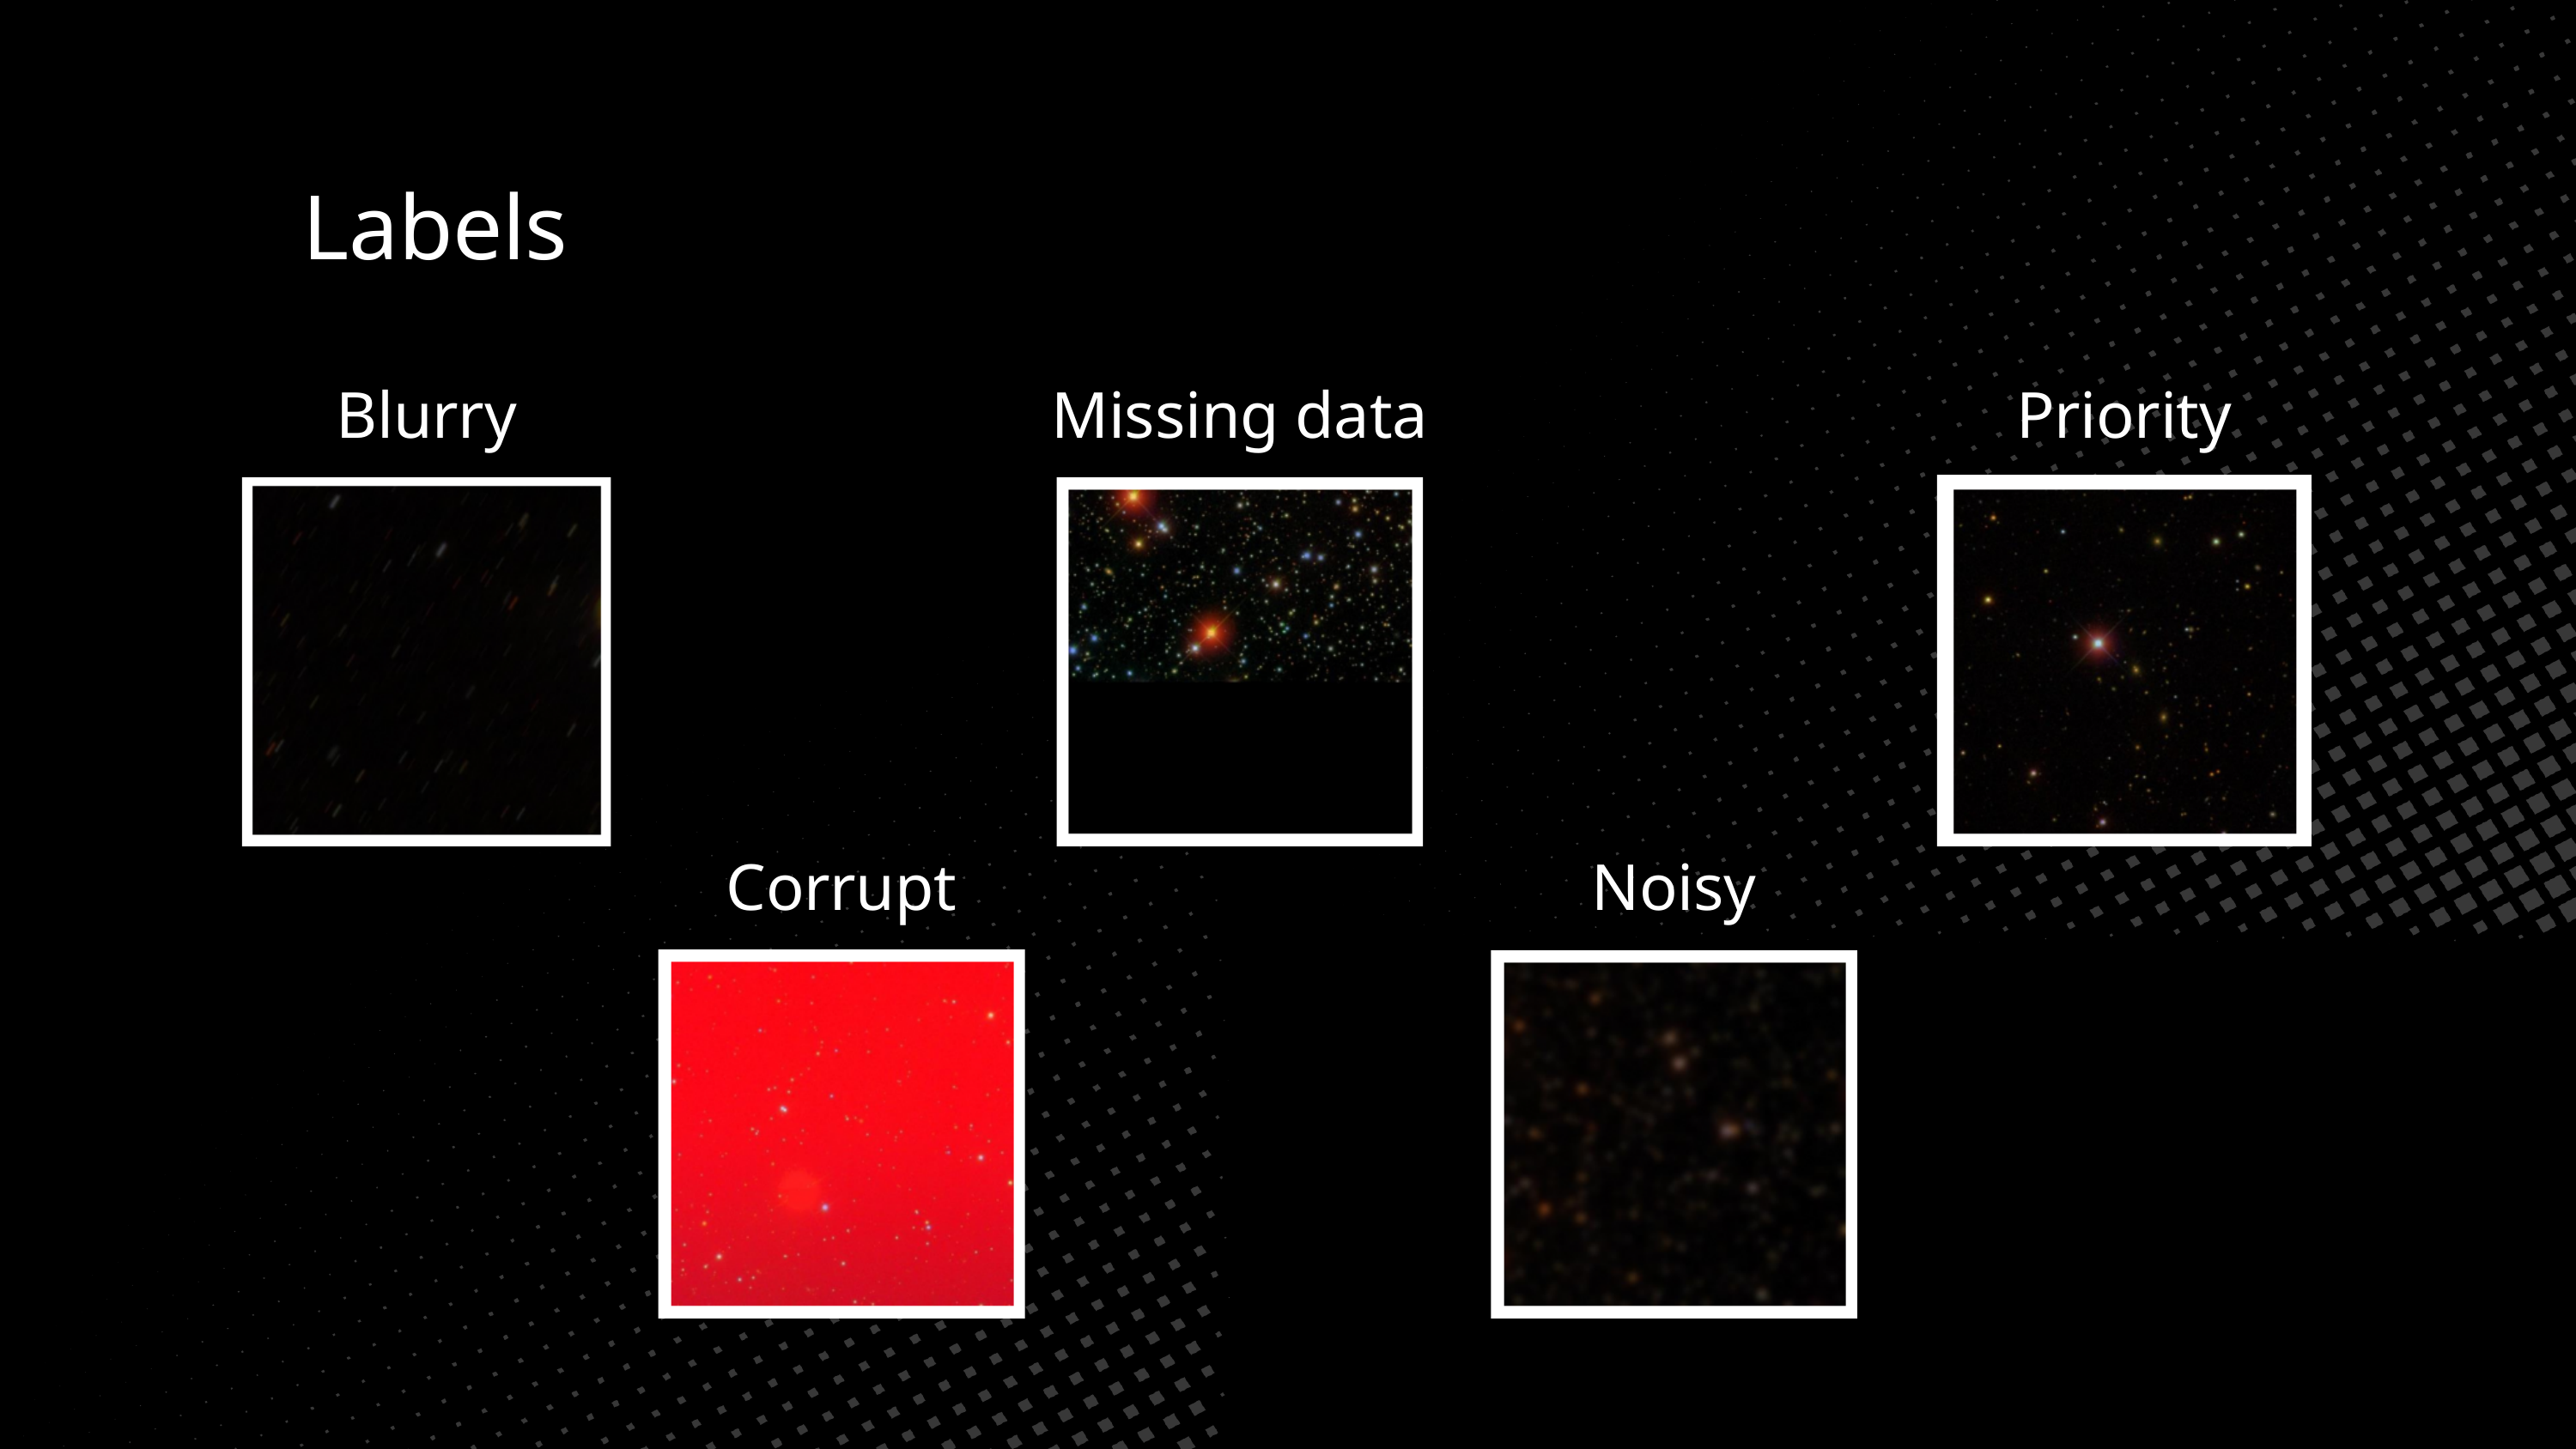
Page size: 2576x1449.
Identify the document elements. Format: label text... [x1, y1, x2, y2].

text_box [1936, 475, 2312, 846]
text_box [658, 949, 1025, 1319]
text_box Missing data [1042, 372, 1438, 451]
text_box [241, 477, 611, 846]
text_box Labels [302, 167, 1343, 278]
text_box Noisy [1574, 845, 1774, 924]
text_box Corrupt [715, 845, 968, 924]
text_box Priority [1999, 372, 2249, 451]
text_box [1343, 0, 2576, 944]
text_box Blurry [310, 372, 543, 451]
text_box [1056, 477, 1424, 846]
text_box [0, 599, 1233, 1449]
text_box [1491, 950, 1857, 1319]
